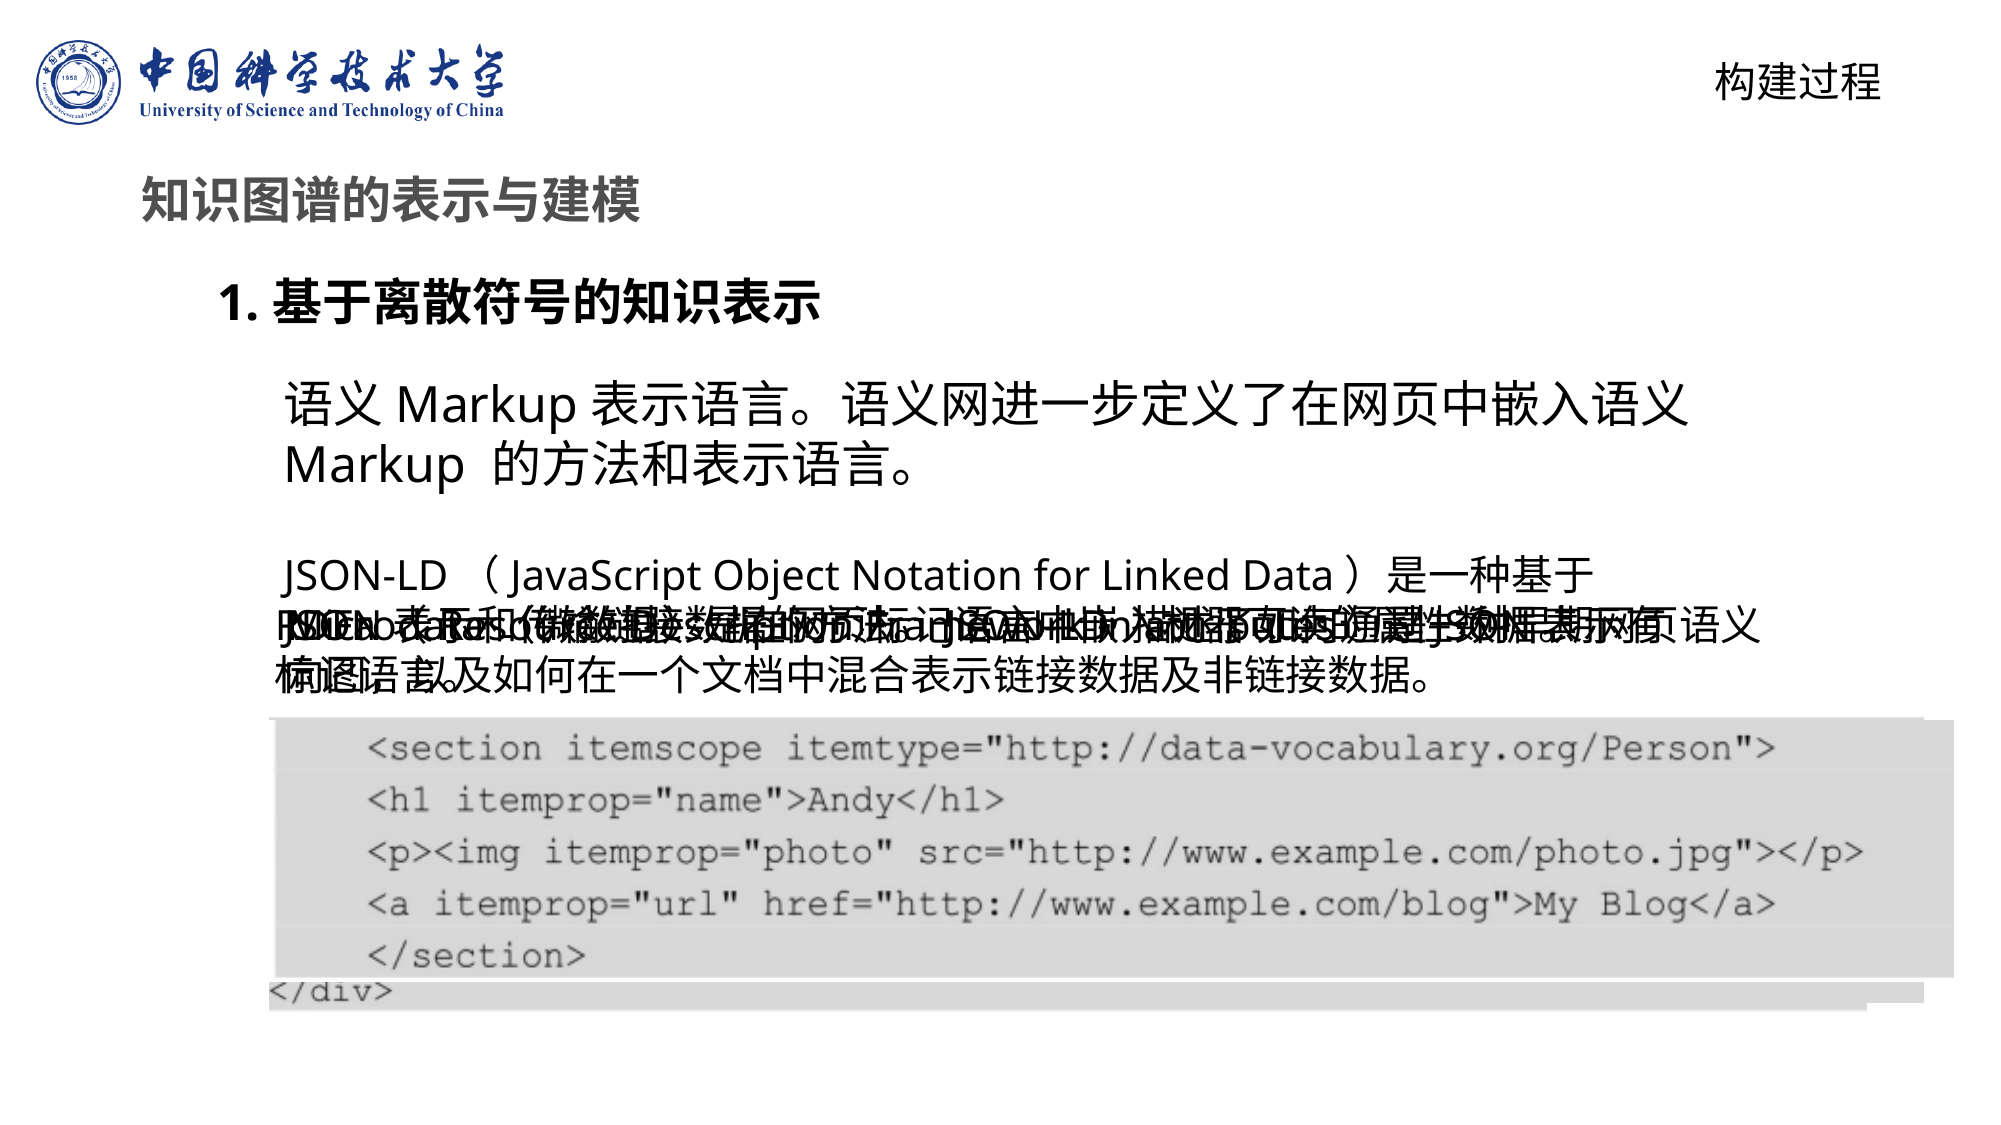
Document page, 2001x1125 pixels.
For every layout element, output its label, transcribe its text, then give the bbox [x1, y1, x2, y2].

text_box Microdata（微数据）是在网页标记语言中嵌入机器可读的属性数据。 [271, 591, 1809, 656]
text_box RDFa（Resource Description Framework in attributes）是一种早期网页语义标记语言。 [260, 591, 1797, 706]
text_box 语义Markup表示语言。语义网进一步定义了在网页中嵌入语义 Markup 的方法和表示语言。 [269, 364, 1770, 500]
picture [269, 716, 2000, 1016]
picture [0, 27, 539, 135]
text_box 知识图谱的表示与建模 [126, 160, 1954, 236]
text_box 构建过程 [1699, 48, 1954, 114]
text_box 1.基于离散符号的知识表示 [202, 262, 837, 338]
text_box JSON-LD（JavaScript Object Notation for Linked Data）是一种基于JSON表示和传输链接数据的方法。JSON-LD 描述了如何通过JSON表示有向图，以及如何在一个文档中混合表示链接数据及非链接数据。 [269, 541, 1684, 591]
